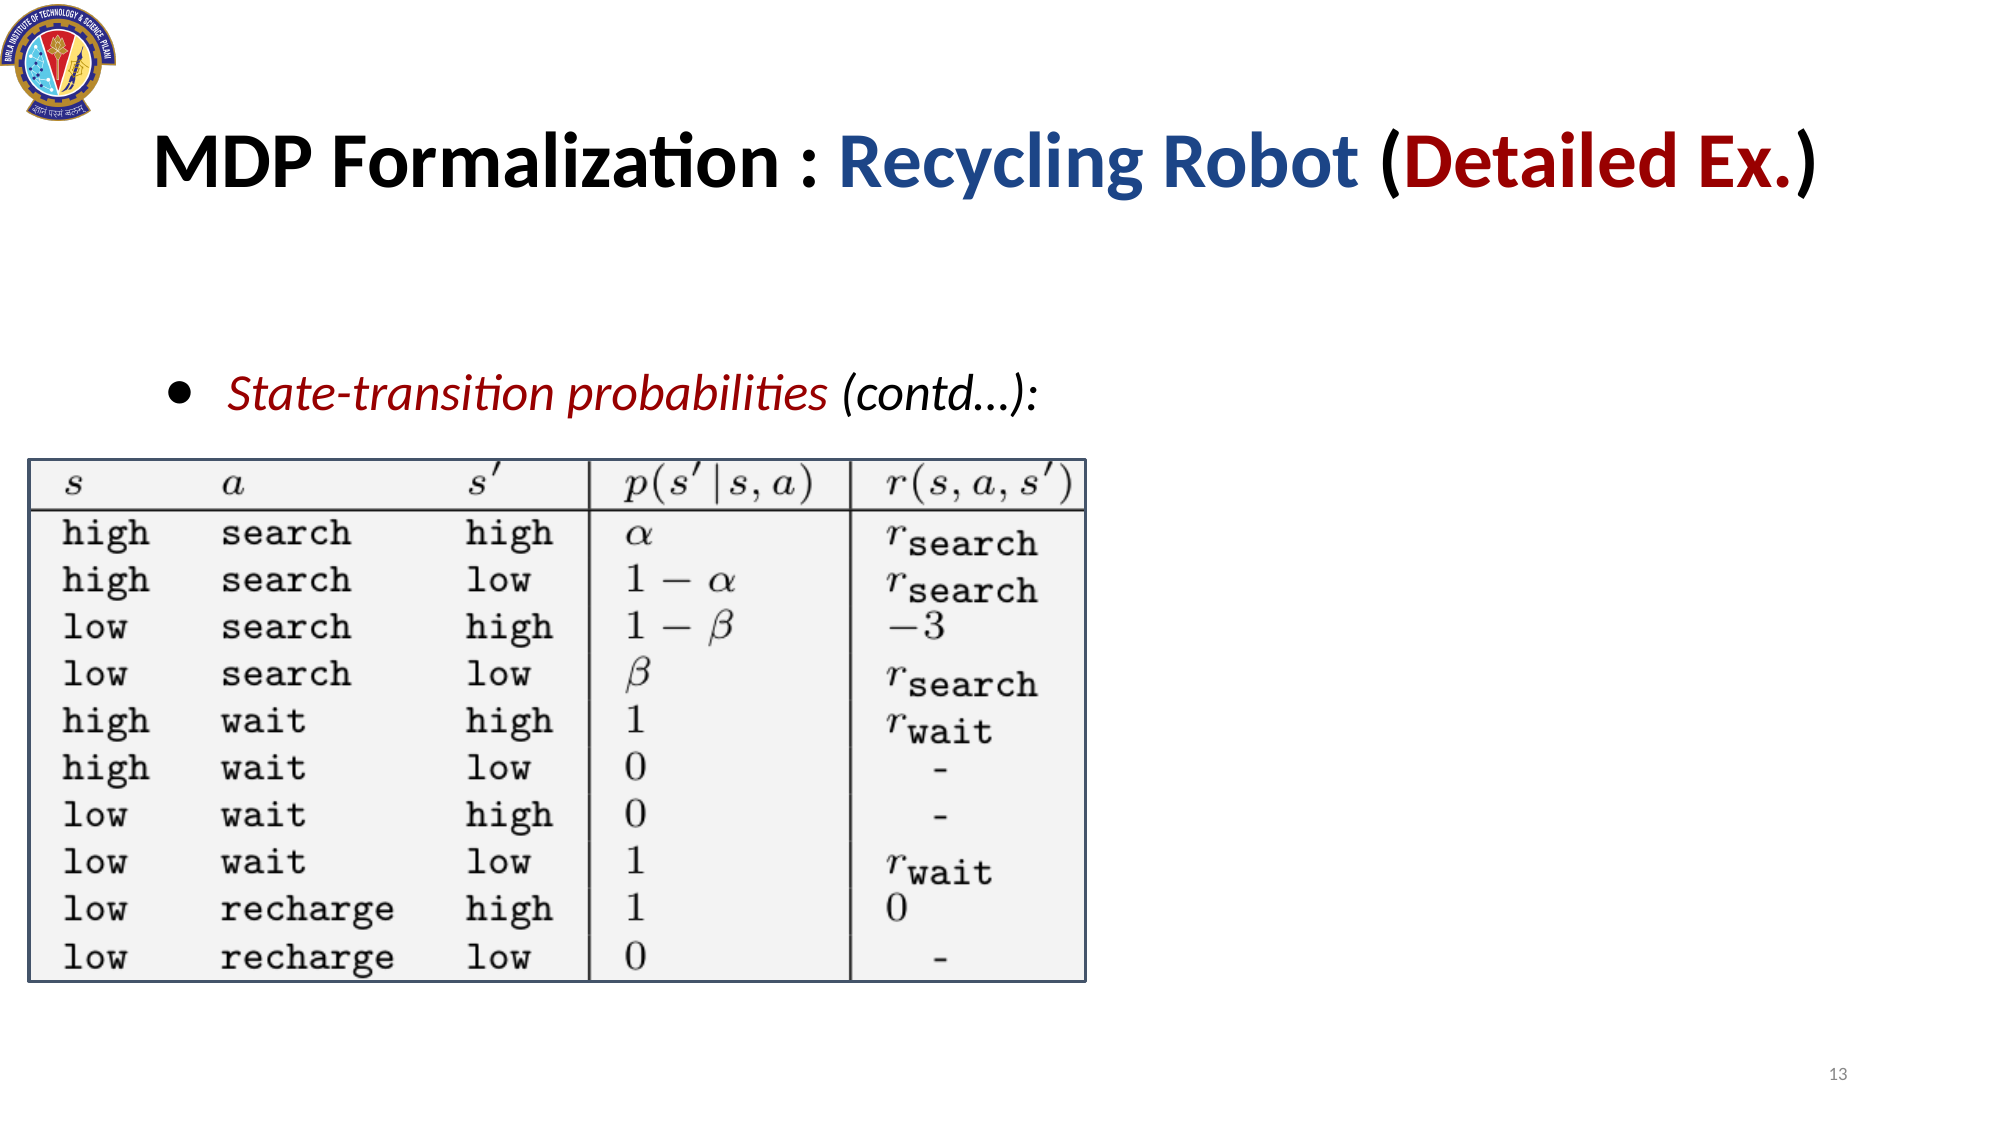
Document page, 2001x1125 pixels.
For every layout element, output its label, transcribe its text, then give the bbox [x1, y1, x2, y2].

list State-transition probabilities (contd…): [137, 350, 1532, 1103]
slide_number 13 [1532, 1042, 1863, 1103]
picture [0, 4, 116, 121]
title MDP Formalization : Recycling Robot (Detailed Ex.) [137, 59, 1863, 265]
picture [30, 460, 1084, 980]
